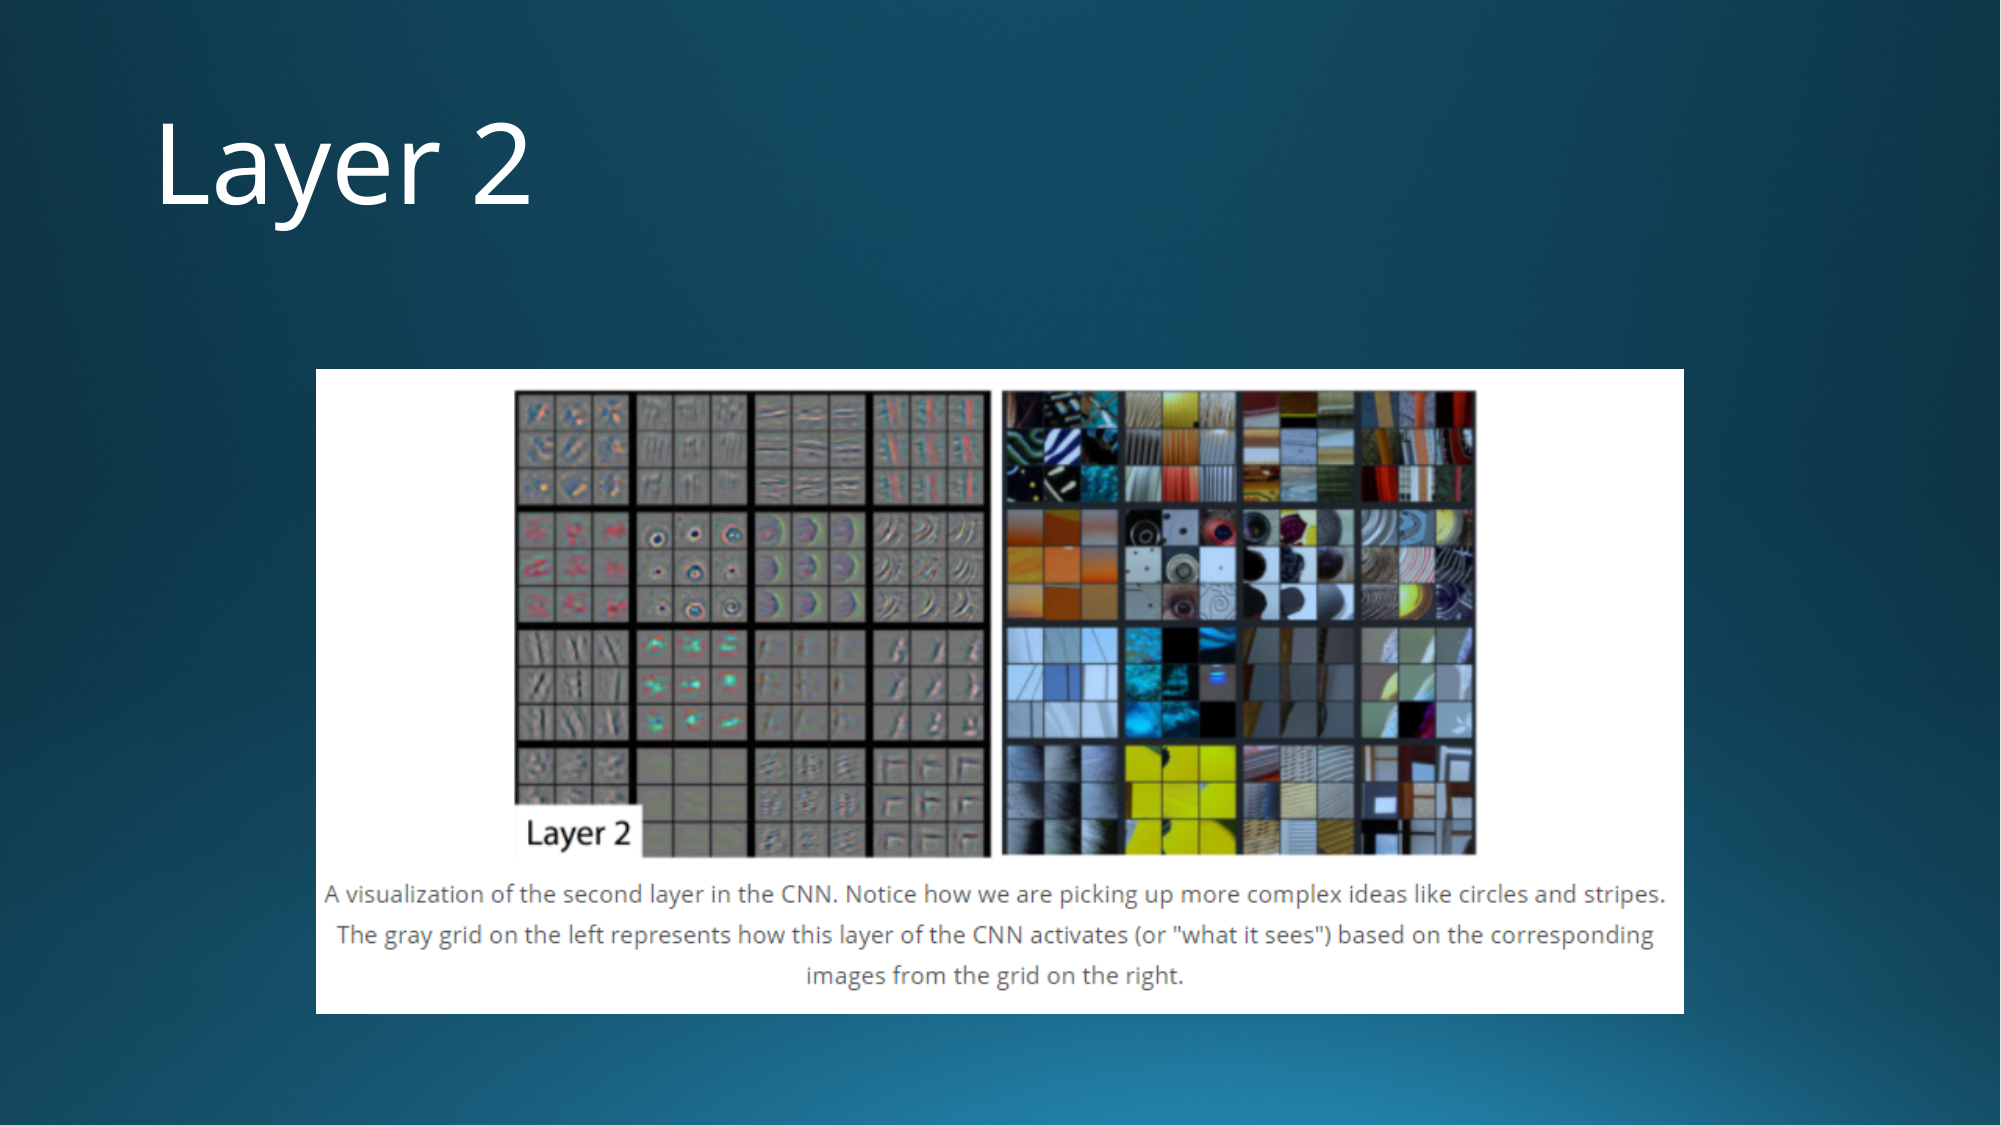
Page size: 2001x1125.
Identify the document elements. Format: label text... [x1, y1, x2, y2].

picture [0, 0, 2001, 1125]
title Layer 2 [137, 59, 1863, 278]
